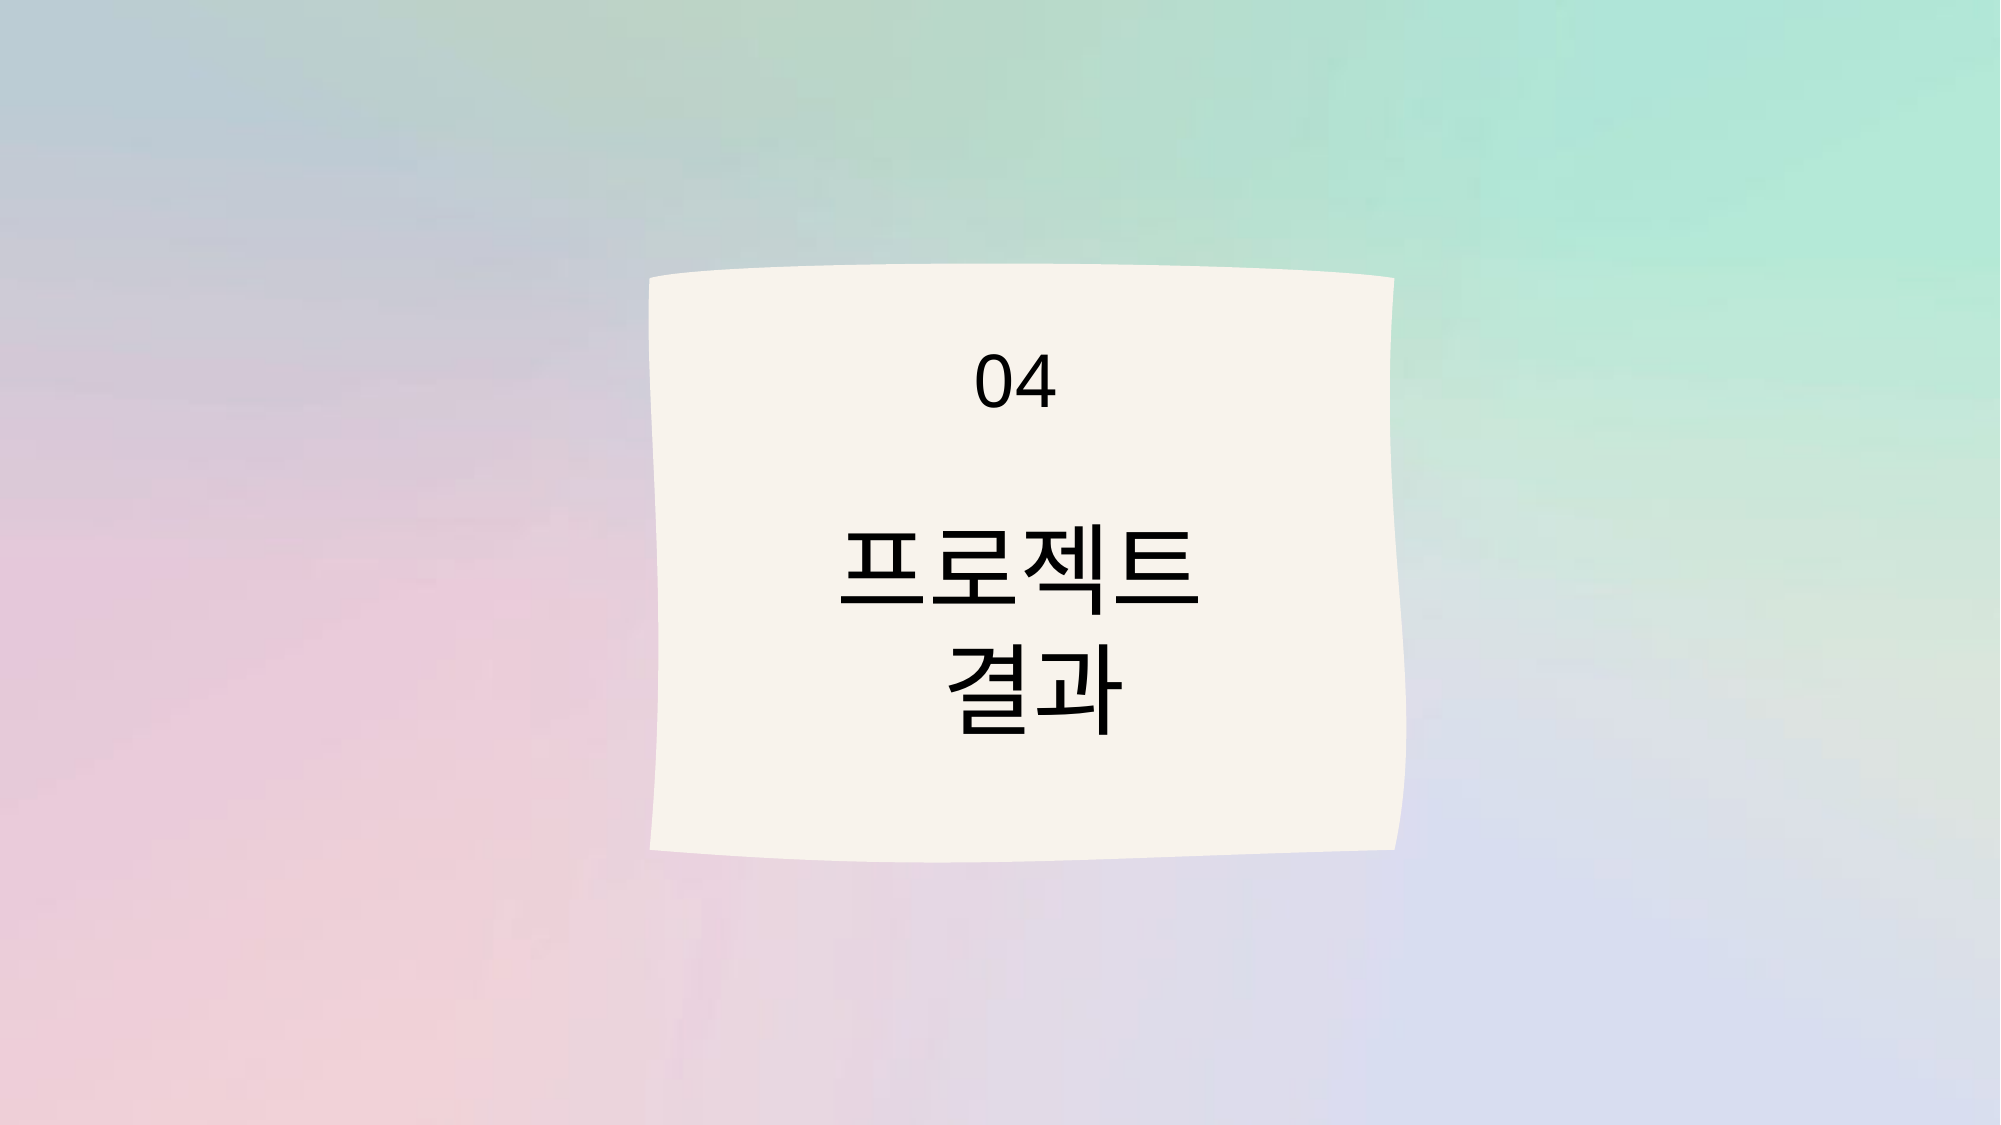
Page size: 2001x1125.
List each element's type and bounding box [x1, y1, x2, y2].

text_box [647, 278, 1395, 850]
picture [0, 0, 2000, 1125]
